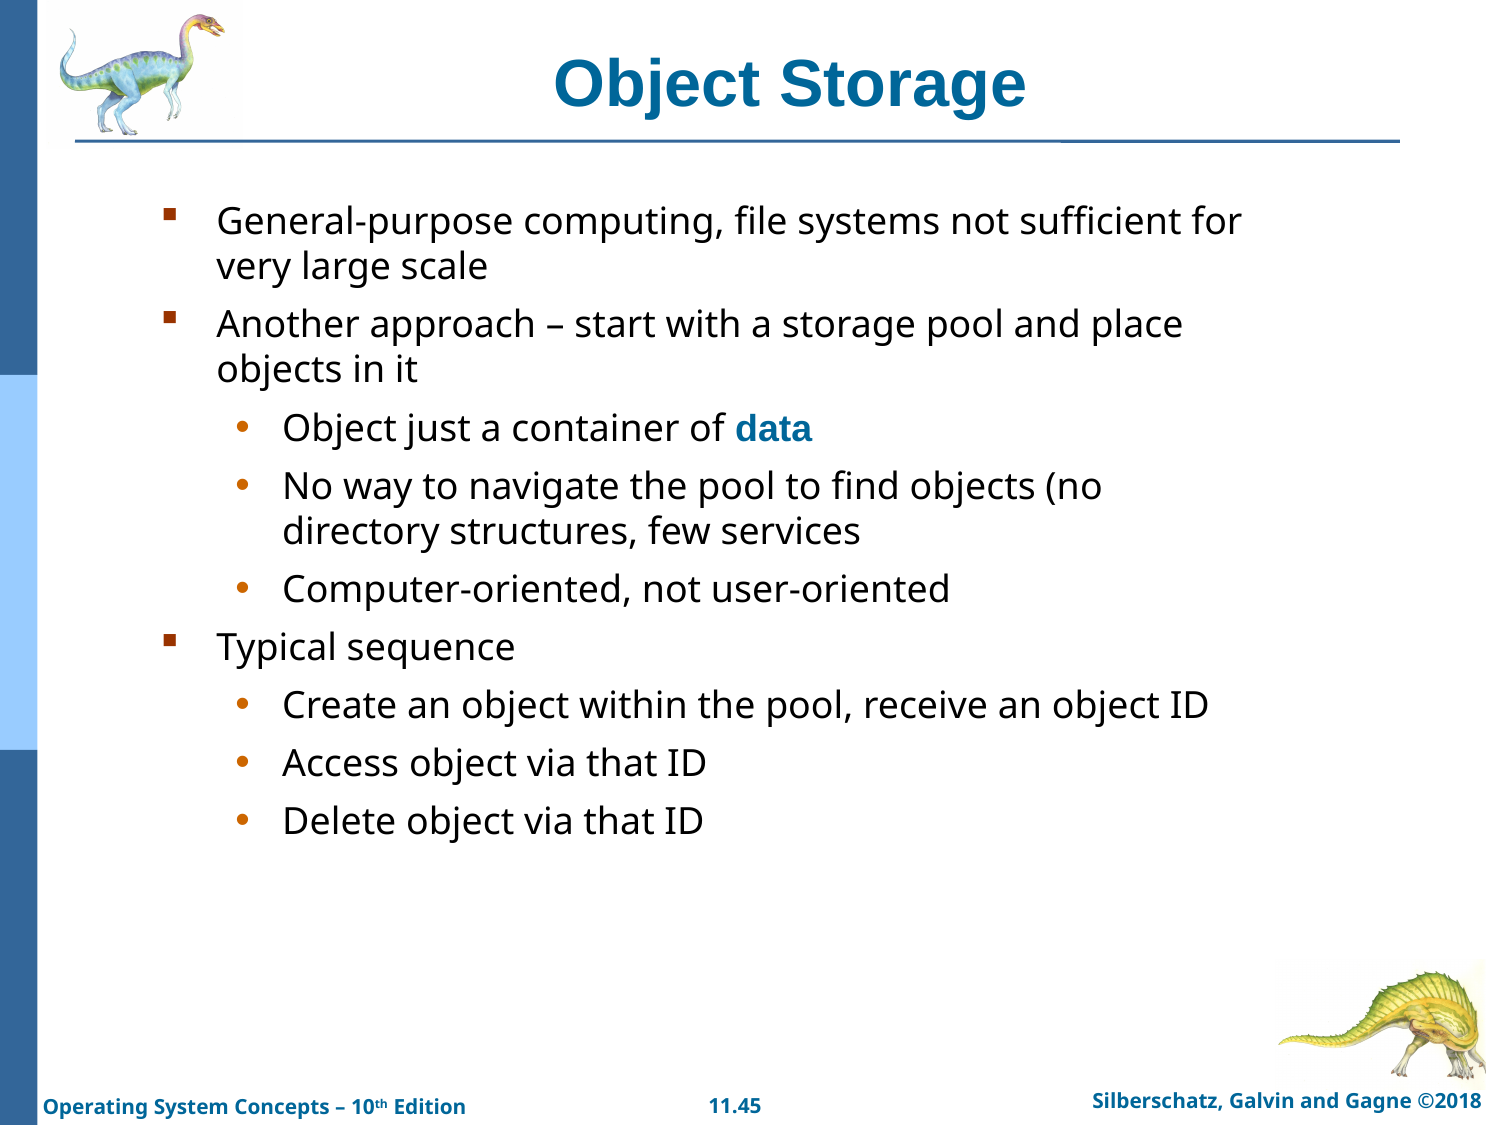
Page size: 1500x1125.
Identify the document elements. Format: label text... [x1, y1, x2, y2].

picture [46, 0, 243, 149]
title Object Storage [156, 33, 1425, 128]
picture [1275, 959, 1486, 1090]
list General-purpose computing, file systems not sufficient for very large scale Another approach – start with a storage pool and place objects in it Object just a container of data No way to navigate the pool to find objects (no directory structures, few services Computer-oriented, not user-oriented Typical sequence Create an object within the pool, receive an object ID Access object via that ID Delete object via that ID [145, 189, 1283, 918]
